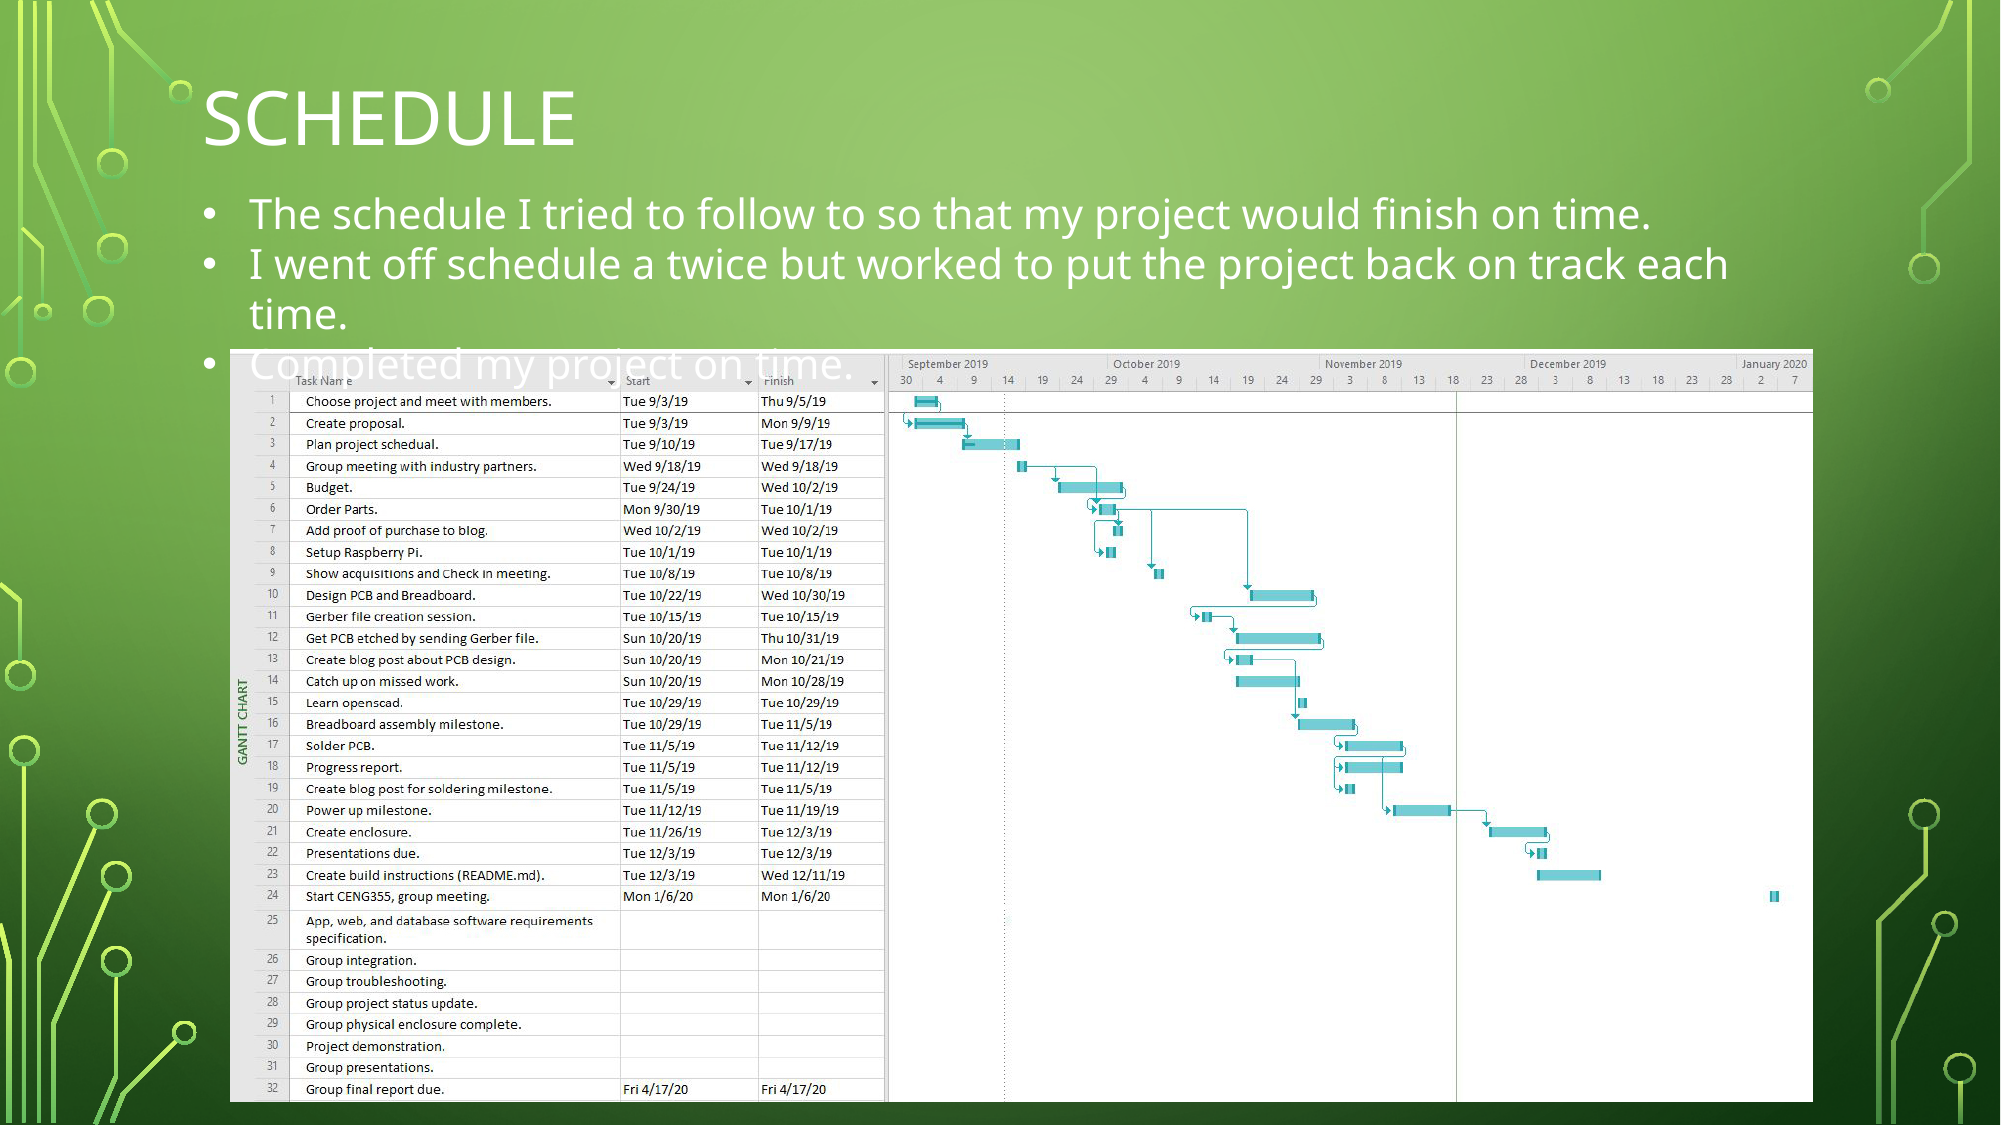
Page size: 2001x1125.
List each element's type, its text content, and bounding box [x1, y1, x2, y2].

text_box The schedule I tried to follow to so that my project would finish on time. I went off schedule a twice but worked to put the project back on track each time. Completed my project on time. [187, 180, 1813, 396]
title Schedule [187, 0, 1813, 180]
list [229, 349, 1813, 1102]
